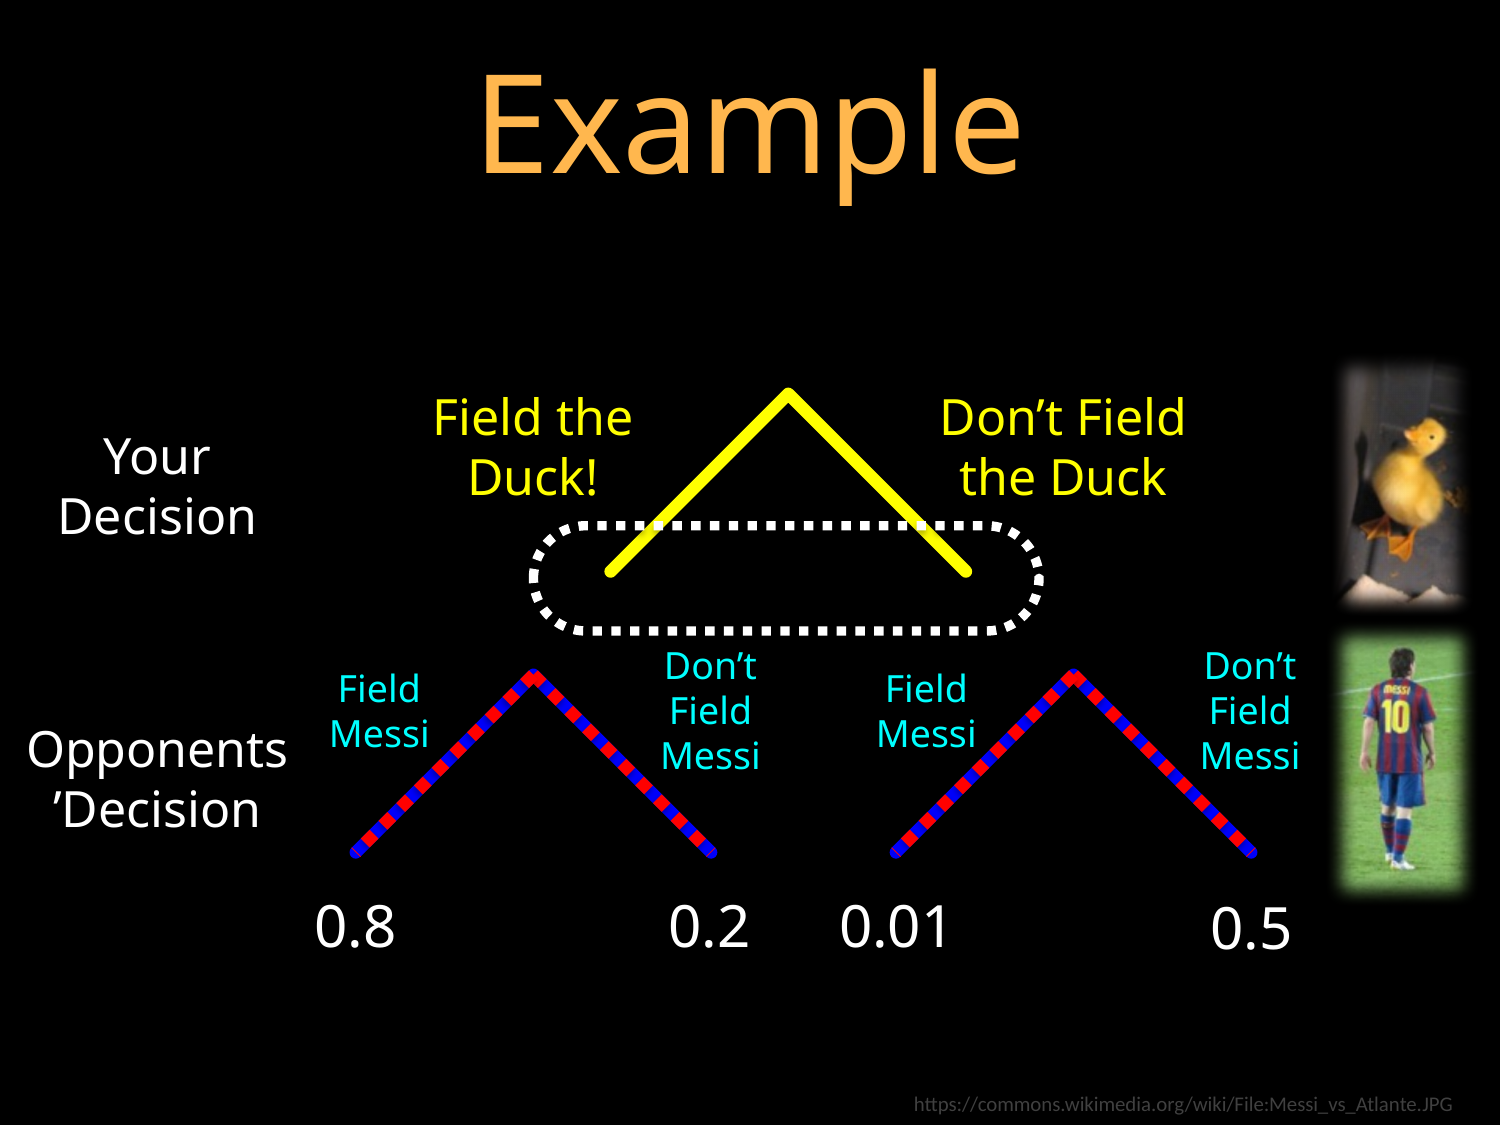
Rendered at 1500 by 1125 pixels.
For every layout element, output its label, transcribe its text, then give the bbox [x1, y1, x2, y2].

text_box https://commons.wikimedia.org/wiki/File:Messi_vs_Atlante.JPG [899, 1083, 1500, 1123]
text_box 0.2 [664, 881, 785, 967]
picture [1324, 619, 1481, 908]
text_box [532, 524, 1040, 632]
picture [1329, 350, 1476, 618]
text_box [947, 726, 1200, 979]
text_box 0.8 [281, 881, 402, 967]
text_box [407, 726, 660, 979]
text_box 0.01 [822, 881, 942, 967]
text_box Opponents’Decision [8, 710, 307, 846]
text_box Example [0, 28, 1500, 208]
text_box Don’t Field the Duck [914, 378, 1213, 514]
text_box Don’t Field Messi [561, 634, 860, 785]
text_box Field the Duck! [384, 378, 683, 514]
text_box Field Messi [291, 657, 468, 763]
text_box Field Messi [837, 657, 1015, 763]
text_box [683, 393, 920, 524]
text_box Your Decision [8, 416, 307, 552]
text_box 0.5 [1204, 883, 1326, 968]
text_box Don’t Field Messi [1168, 634, 1319, 785]
